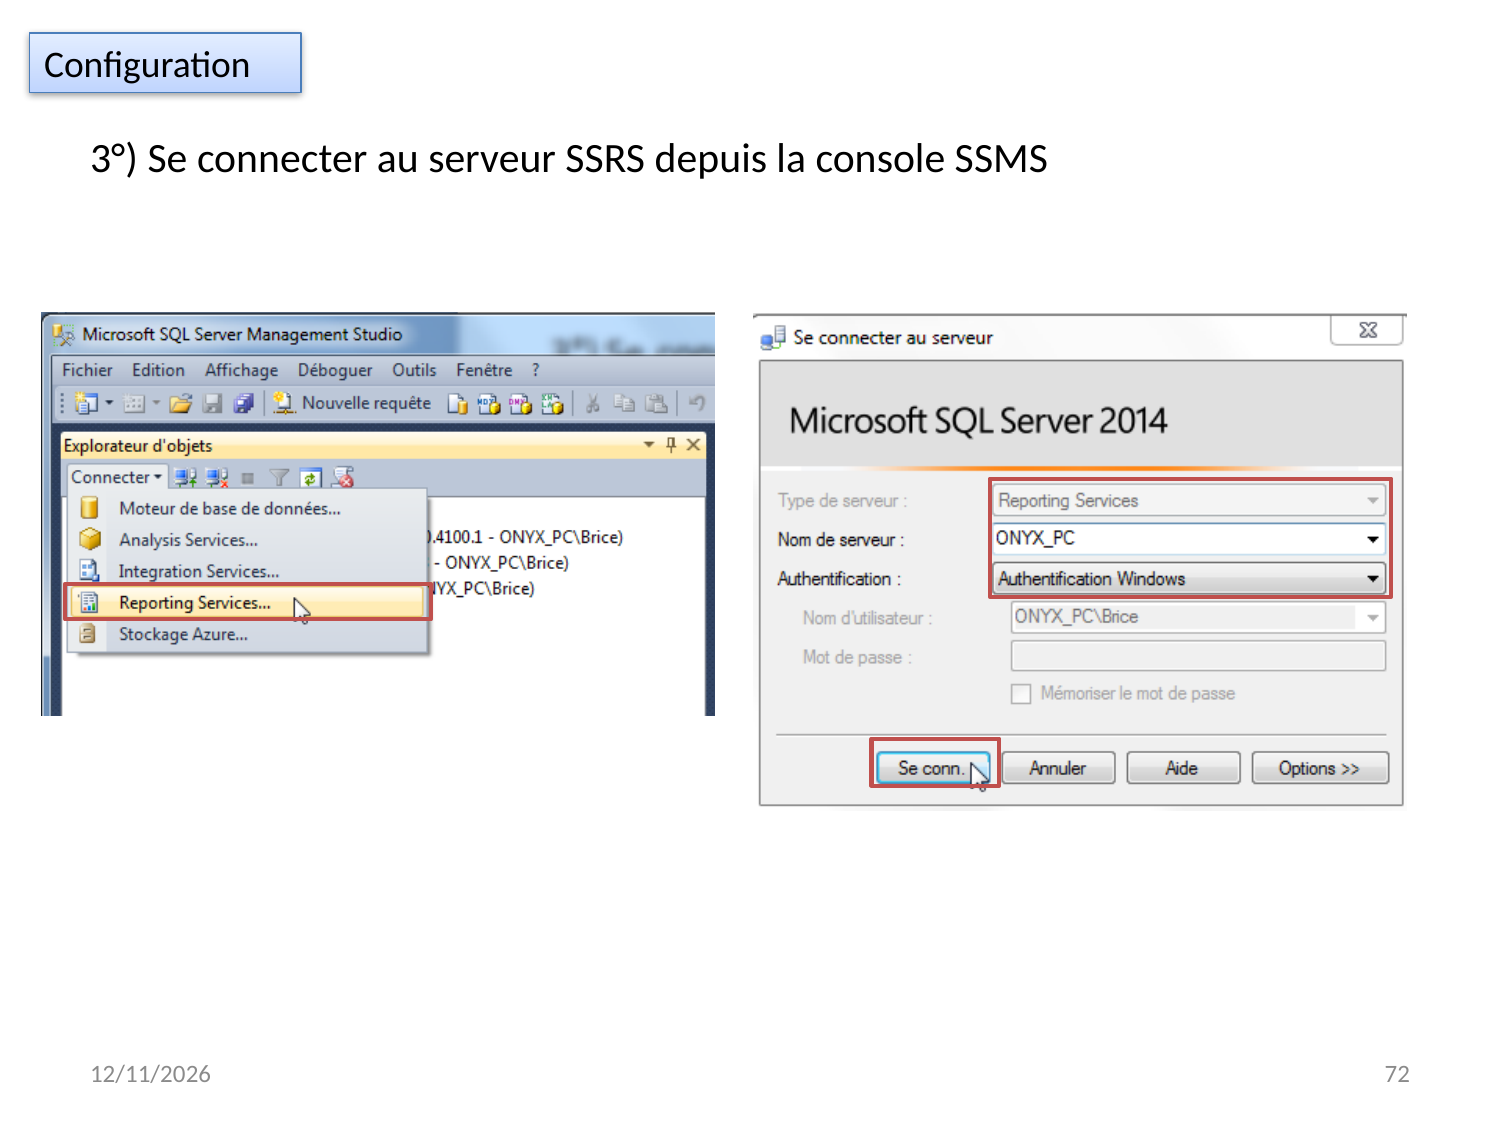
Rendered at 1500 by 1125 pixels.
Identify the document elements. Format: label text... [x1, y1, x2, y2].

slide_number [75, 1042, 425, 1103]
picture [753, 313, 1407, 811]
slide_number 72 [1074, 1042, 1425, 1103]
text_box Configuration [29, 32, 302, 93]
picture [41, 312, 715, 717]
title 3°) Se connecter au serveur SSRS depuis la console SSMS [75, 115, 1425, 197]
